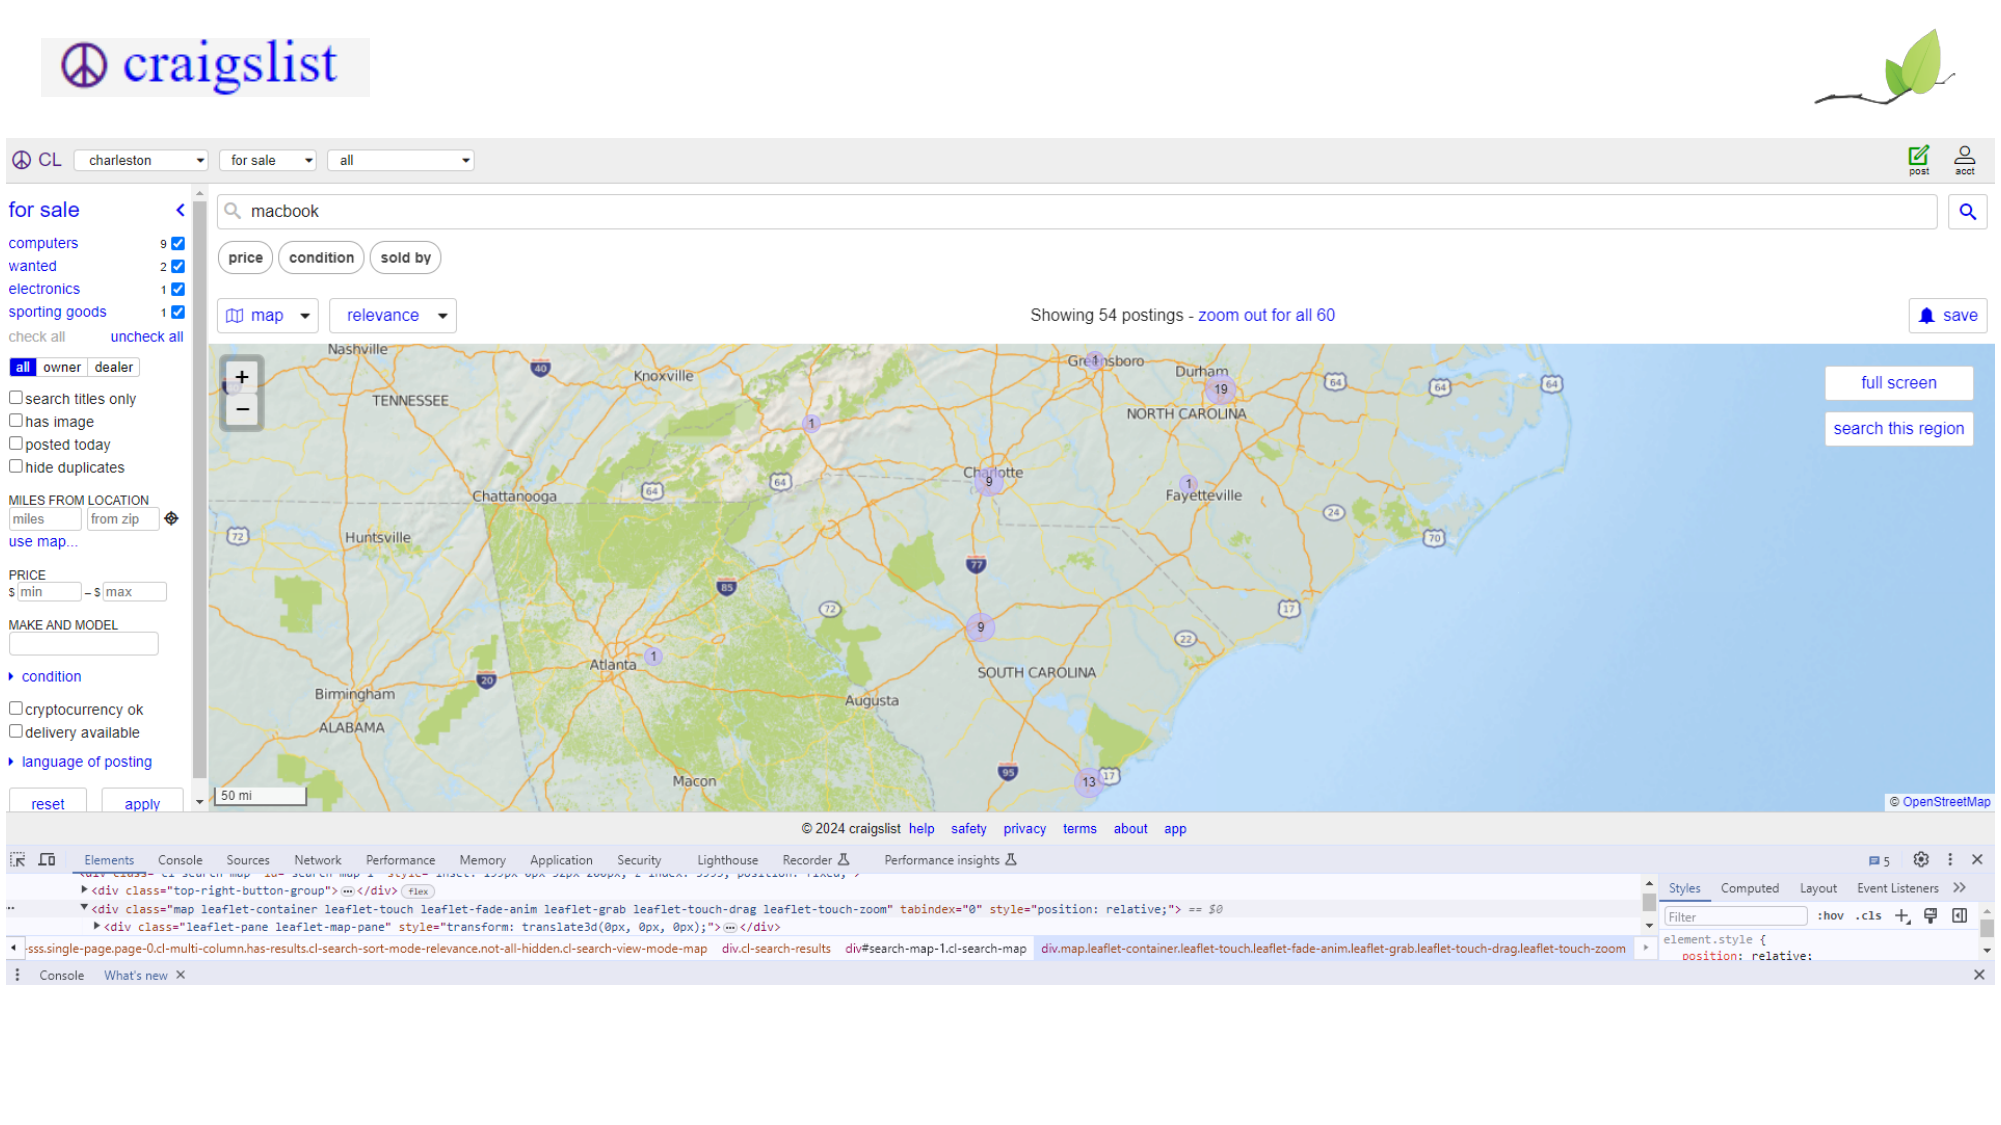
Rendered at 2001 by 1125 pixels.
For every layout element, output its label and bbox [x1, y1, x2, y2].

picture [1794, 20, 1977, 117]
picture [40, 37, 371, 97]
picture [6, 137, 1996, 986]
